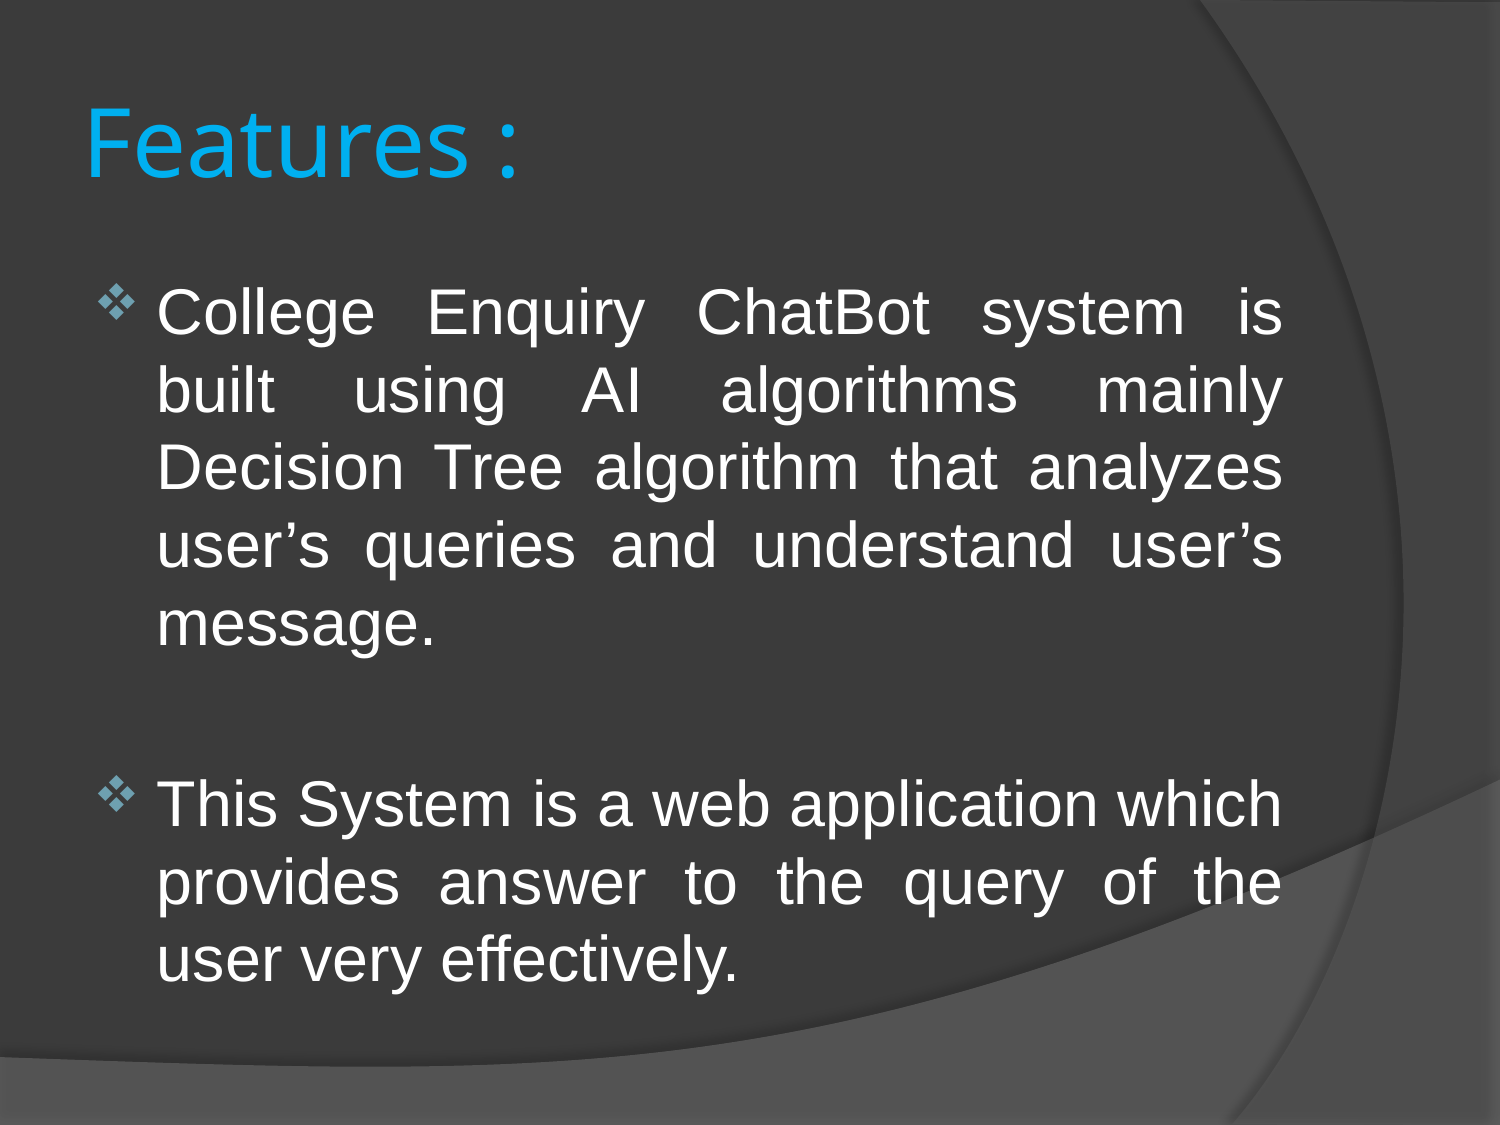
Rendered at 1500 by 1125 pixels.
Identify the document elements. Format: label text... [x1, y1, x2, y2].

list College Enquiry ChatBot system is built using AI algorithms mainly Decision Tree algorithm that analyzes user’s queries and understand user’s message. This System is a web application which provides answer to the query of the user very effectively. [75, 262, 1300, 1005]
title Features : [75, 45, 1300, 233]
